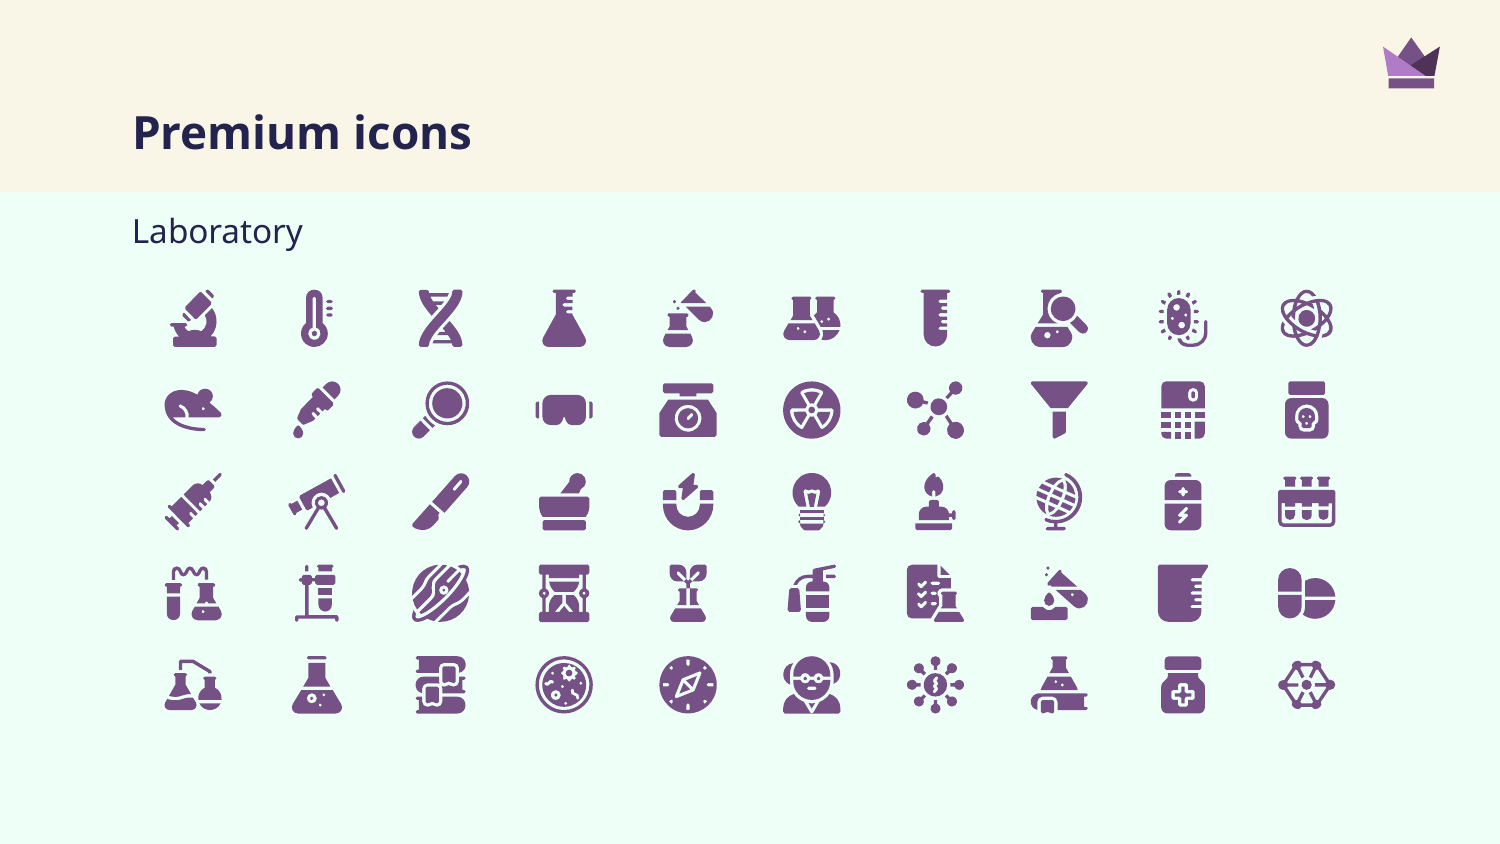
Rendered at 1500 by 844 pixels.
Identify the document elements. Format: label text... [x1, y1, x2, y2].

text_box [1157, 564, 1209, 622]
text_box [293, 381, 342, 439]
text_box [164, 388, 222, 432]
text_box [411, 472, 471, 531]
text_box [298, 289, 334, 348]
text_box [1275, 289, 1337, 348]
text_box [542, 289, 587, 347]
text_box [164, 472, 223, 531]
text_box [410, 564, 471, 623]
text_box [1382, 37, 1440, 89]
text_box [294, 564, 339, 623]
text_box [1030, 566, 1092, 621]
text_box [1036, 472, 1085, 531]
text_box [668, 564, 708, 623]
text_box Laboratory [116, 195, 638, 275]
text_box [1277, 567, 1336, 619]
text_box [1277, 476, 1336, 528]
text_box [1028, 289, 1091, 348]
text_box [659, 383, 717, 438]
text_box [915, 472, 956, 531]
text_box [649, 655, 717, 714]
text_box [787, 564, 838, 623]
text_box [169, 289, 219, 348]
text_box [538, 472, 590, 531]
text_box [164, 566, 224, 621]
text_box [1160, 656, 1206, 714]
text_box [162, 659, 223, 711]
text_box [535, 394, 594, 426]
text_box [1030, 656, 1089, 714]
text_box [412, 655, 470, 714]
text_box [411, 381, 477, 439]
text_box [906, 564, 965, 623]
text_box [418, 289, 463, 348]
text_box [287, 473, 346, 530]
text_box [1284, 381, 1329, 439]
text_box [920, 289, 951, 347]
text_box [290, 655, 344, 714]
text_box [1164, 472, 1202, 531]
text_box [662, 472, 714, 531]
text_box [1161, 381, 1206, 439]
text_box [660, 289, 717, 348]
title Premium icons [116, 88, 1383, 168]
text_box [785, 472, 839, 531]
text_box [1277, 660, 1336, 710]
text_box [773, 381, 841, 439]
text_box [525, 655, 594, 714]
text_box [1030, 381, 1089, 439]
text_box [906, 655, 966, 714]
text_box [781, 296, 842, 341]
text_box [1157, 289, 1208, 348]
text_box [905, 381, 968, 440]
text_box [779, 655, 845, 714]
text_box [537, 564, 591, 623]
